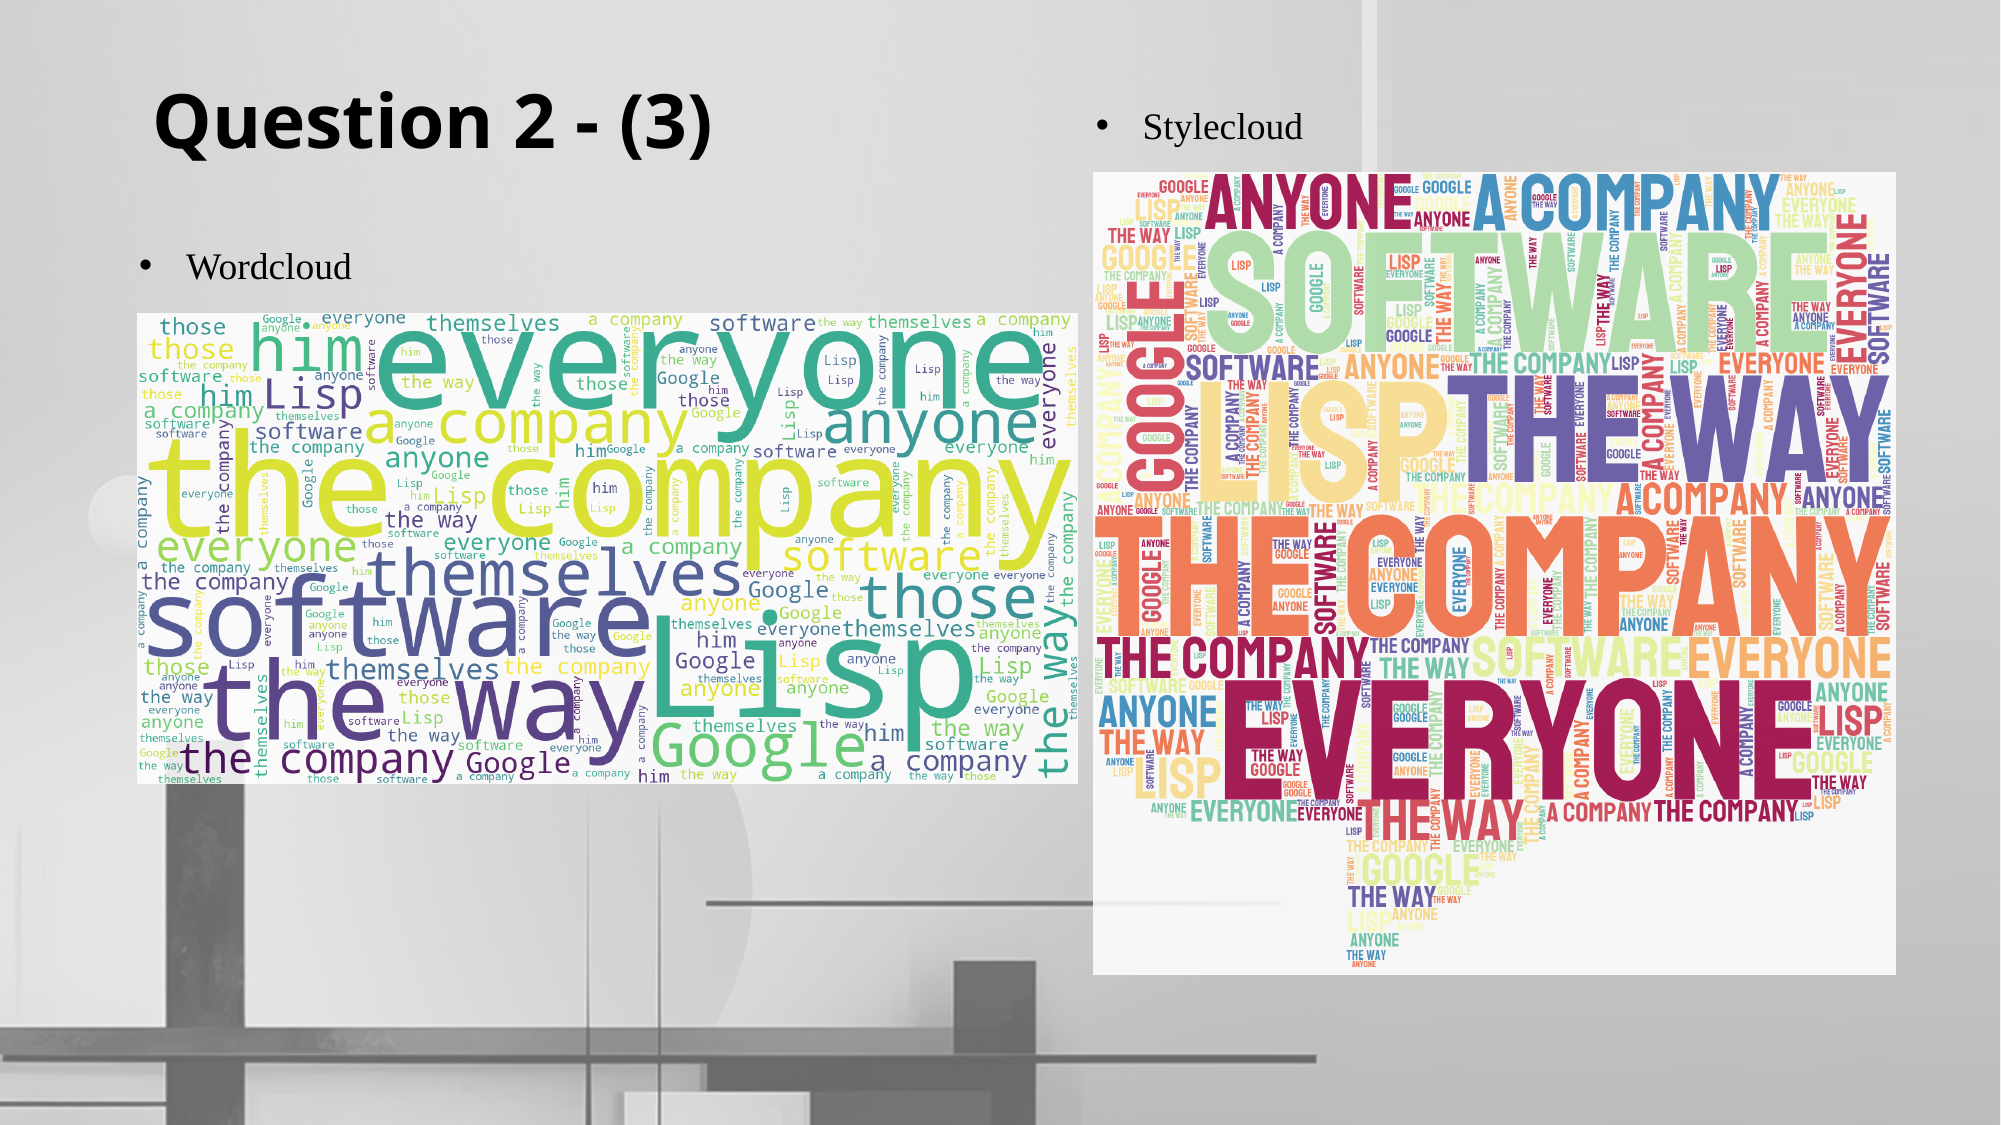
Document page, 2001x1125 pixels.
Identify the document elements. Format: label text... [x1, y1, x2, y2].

picture [1092, 171, 1896, 975]
text_box Stylecloud [1081, 81, 1454, 155]
picture [137, 313, 1078, 785]
text_box Question 2 - (3) [137, 66, 1763, 172]
text_box Wordcloud [124, 221, 497, 295]
